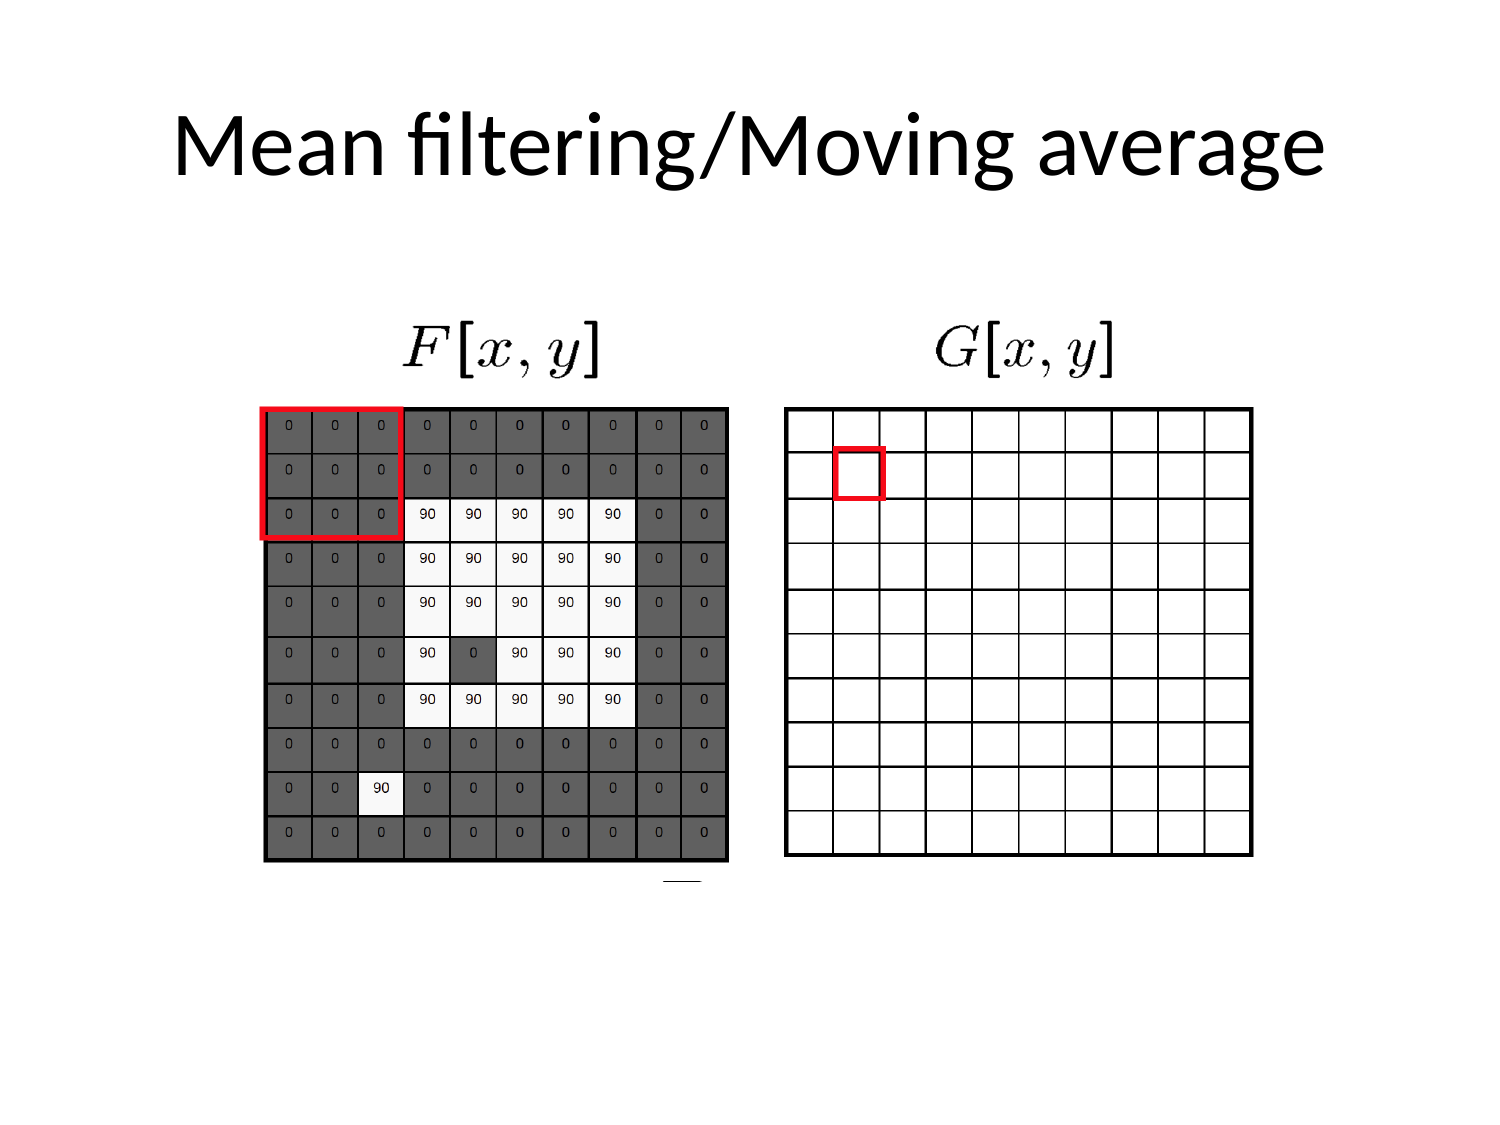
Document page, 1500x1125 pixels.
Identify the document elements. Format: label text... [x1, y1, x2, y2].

picture [203, 290, 1294, 883]
title Mean filtering/Moving average [75, 45, 1425, 233]
